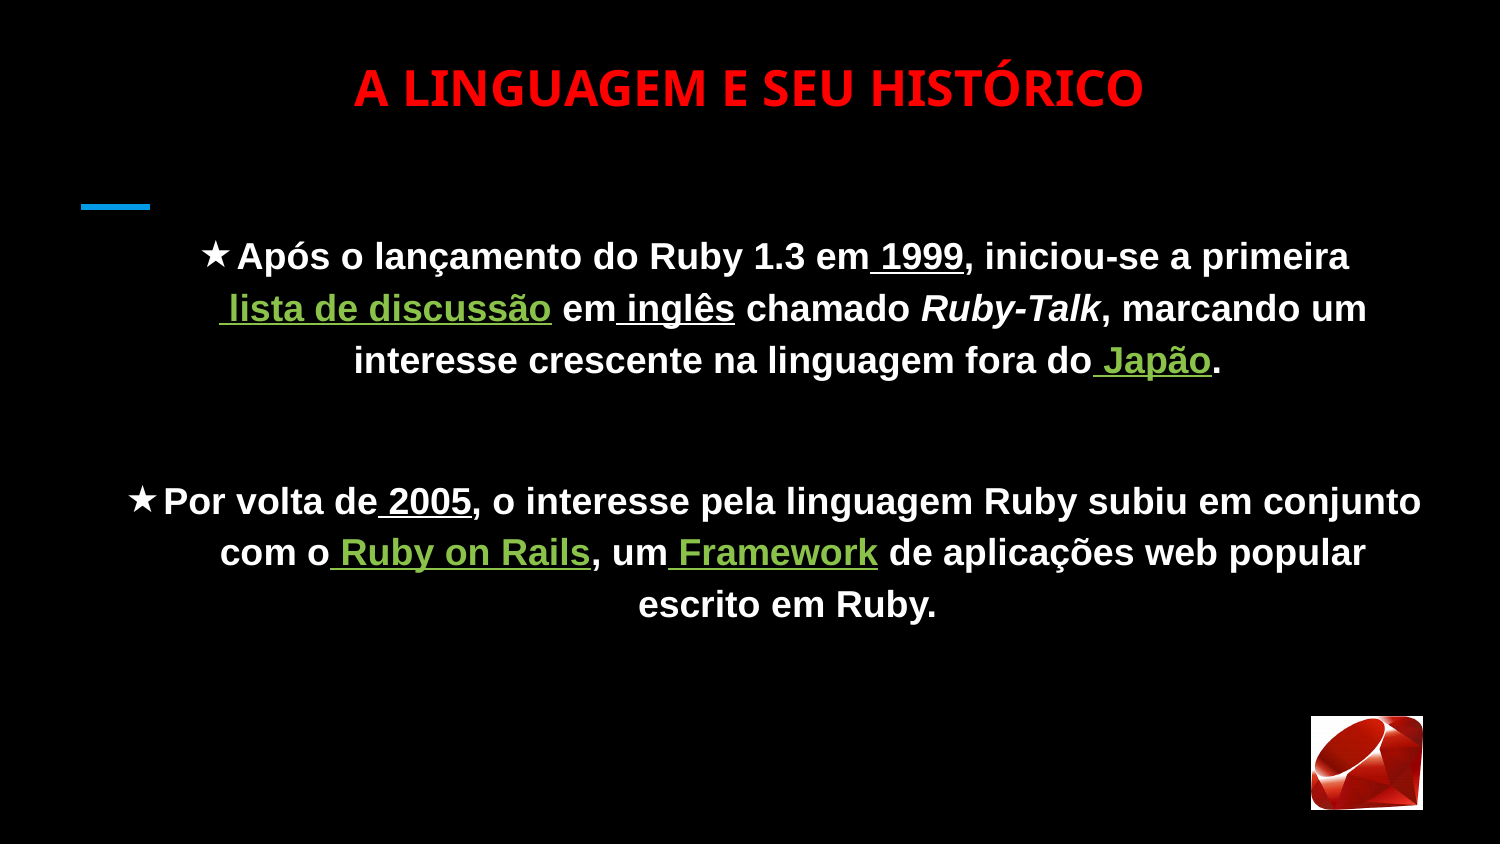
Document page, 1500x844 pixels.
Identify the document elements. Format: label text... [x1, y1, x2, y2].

list Após o lançamento do Ruby 1.3 em 1999, iniciou-se a primeira lista de discussão em inglês chamado Ruby-Talk, marcando um interesse crescente na linguagem fora do Japão. Por volta de 2005, o interesse pela linguagem Ruby subiu em conjunto com o Ruby on Rails, um Framework de aplicações web popular escrito em Ruby. [63, 140, 1448, 828]
picture [1311, 716, 1423, 811]
title A LINGUAGEM E SEU HISTÓRICO [63, 49, 1437, 132]
